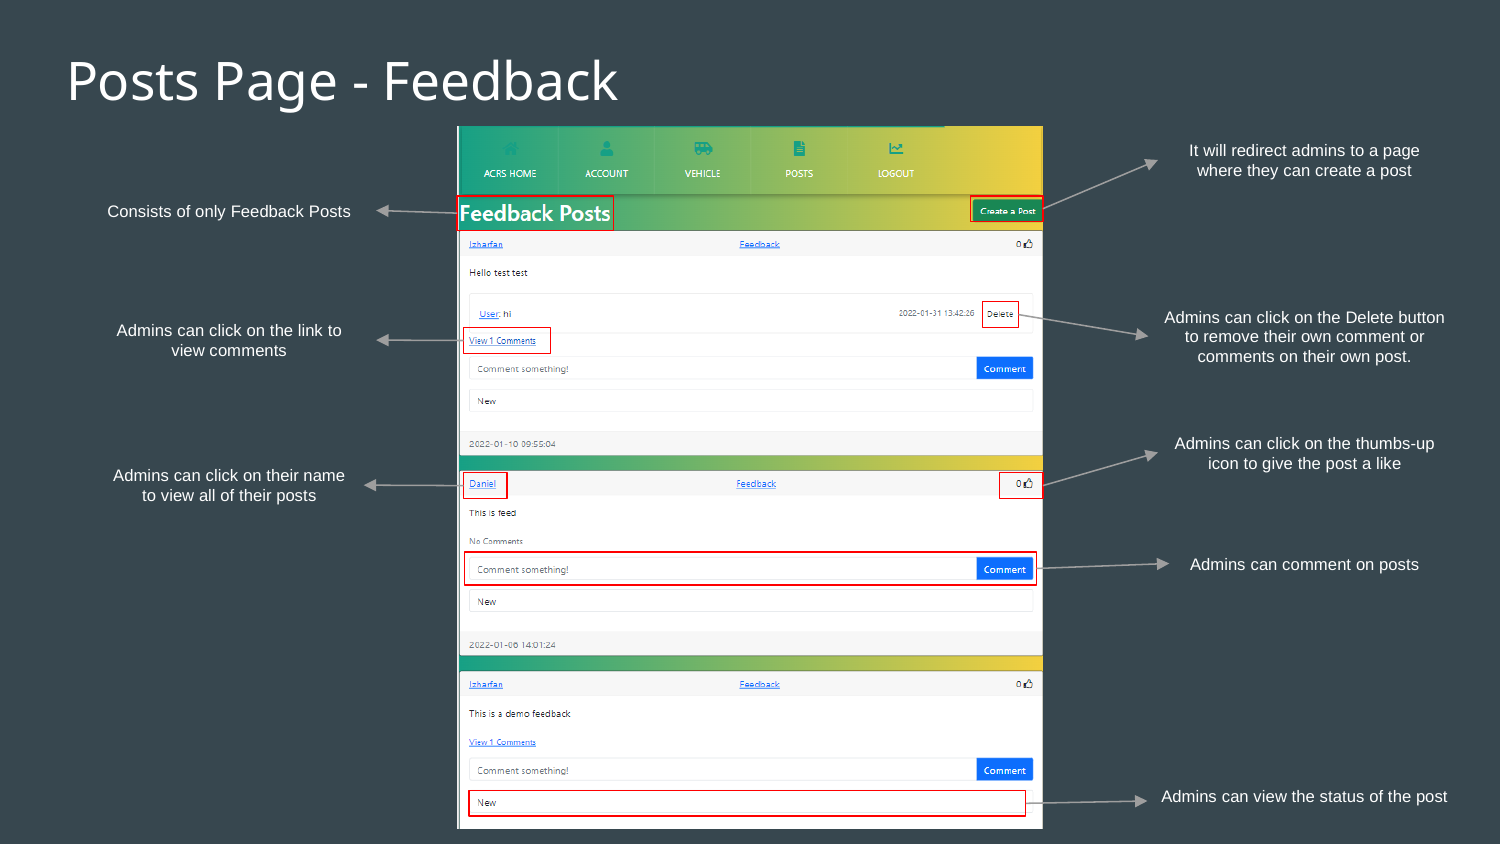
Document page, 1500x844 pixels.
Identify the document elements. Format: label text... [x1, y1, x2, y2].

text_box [1025, 800, 1148, 804]
text_box Admins can click on the thumbs-up icon to give the post a like [1157, 417, 1452, 488]
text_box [1042, 160, 1159, 209]
text_box Admins can comment on posts [1169, 543, 1441, 584]
text_box Admins can view the status of the post [1140, 775, 1469, 816]
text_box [1042, 452, 1159, 486]
text_box Admins can click on the link to view comments [82, 305, 377, 376]
text_box It will redirect admins to a page where they can create a post [1157, 125, 1452, 195]
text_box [1018, 314, 1149, 338]
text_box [375, 212, 458, 216]
text_box Admins can click on their name to view all of their posts [95, 450, 364, 521]
text_box Consists of only Feedback Posts [82, 190, 377, 231]
title Posts Page - Feedback [51, 32, 1449, 127]
text_box Admins can click on the Delete button to remove their own comment or comments on their own post. [1148, 291, 1462, 382]
picture [456, 126, 1044, 829]
